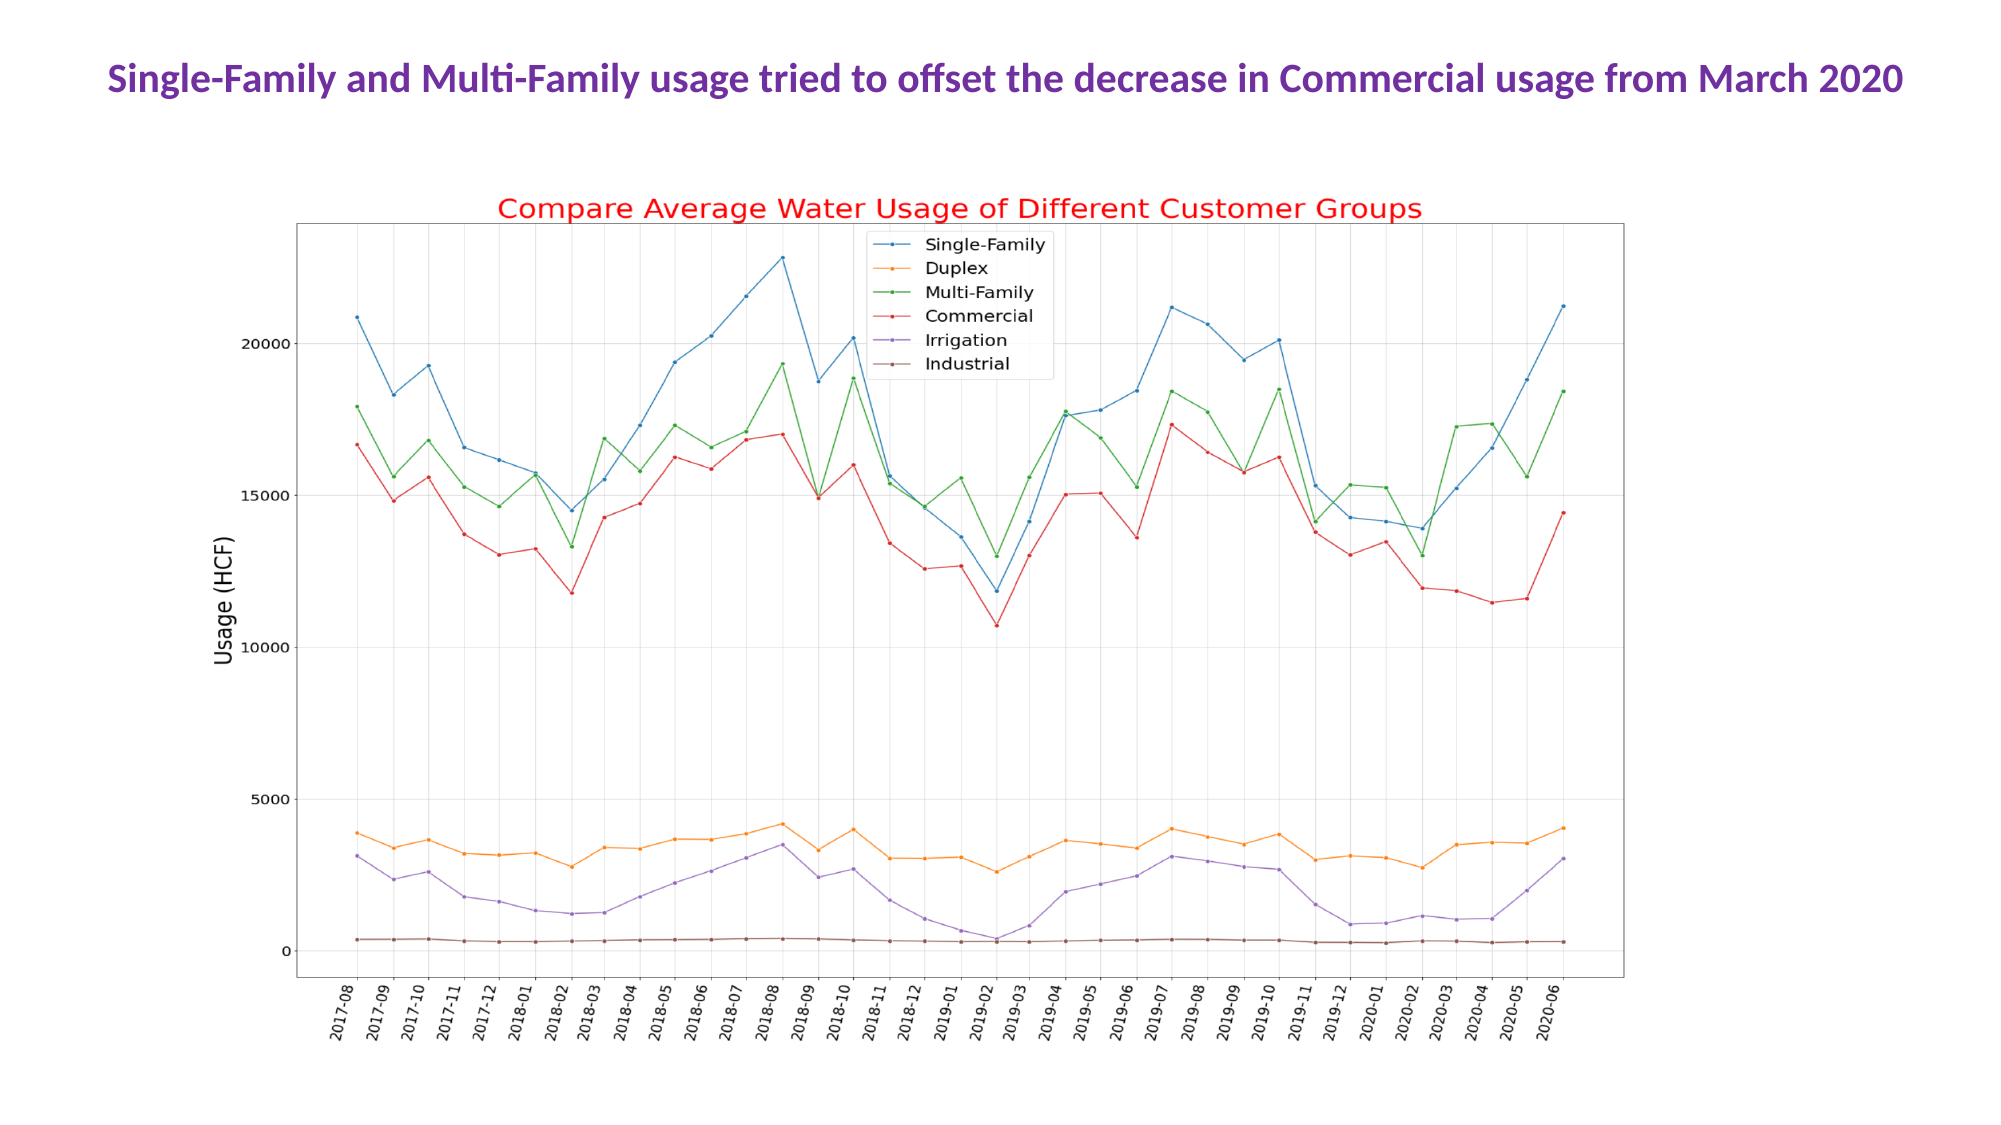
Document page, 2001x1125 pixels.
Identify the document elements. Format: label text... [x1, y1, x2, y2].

text_box Single-Family and Multi-Family usage tried to offset the decrease in Commercial usage from March 2020 [92, 43, 1946, 109]
picture [203, 188, 1632, 1054]
